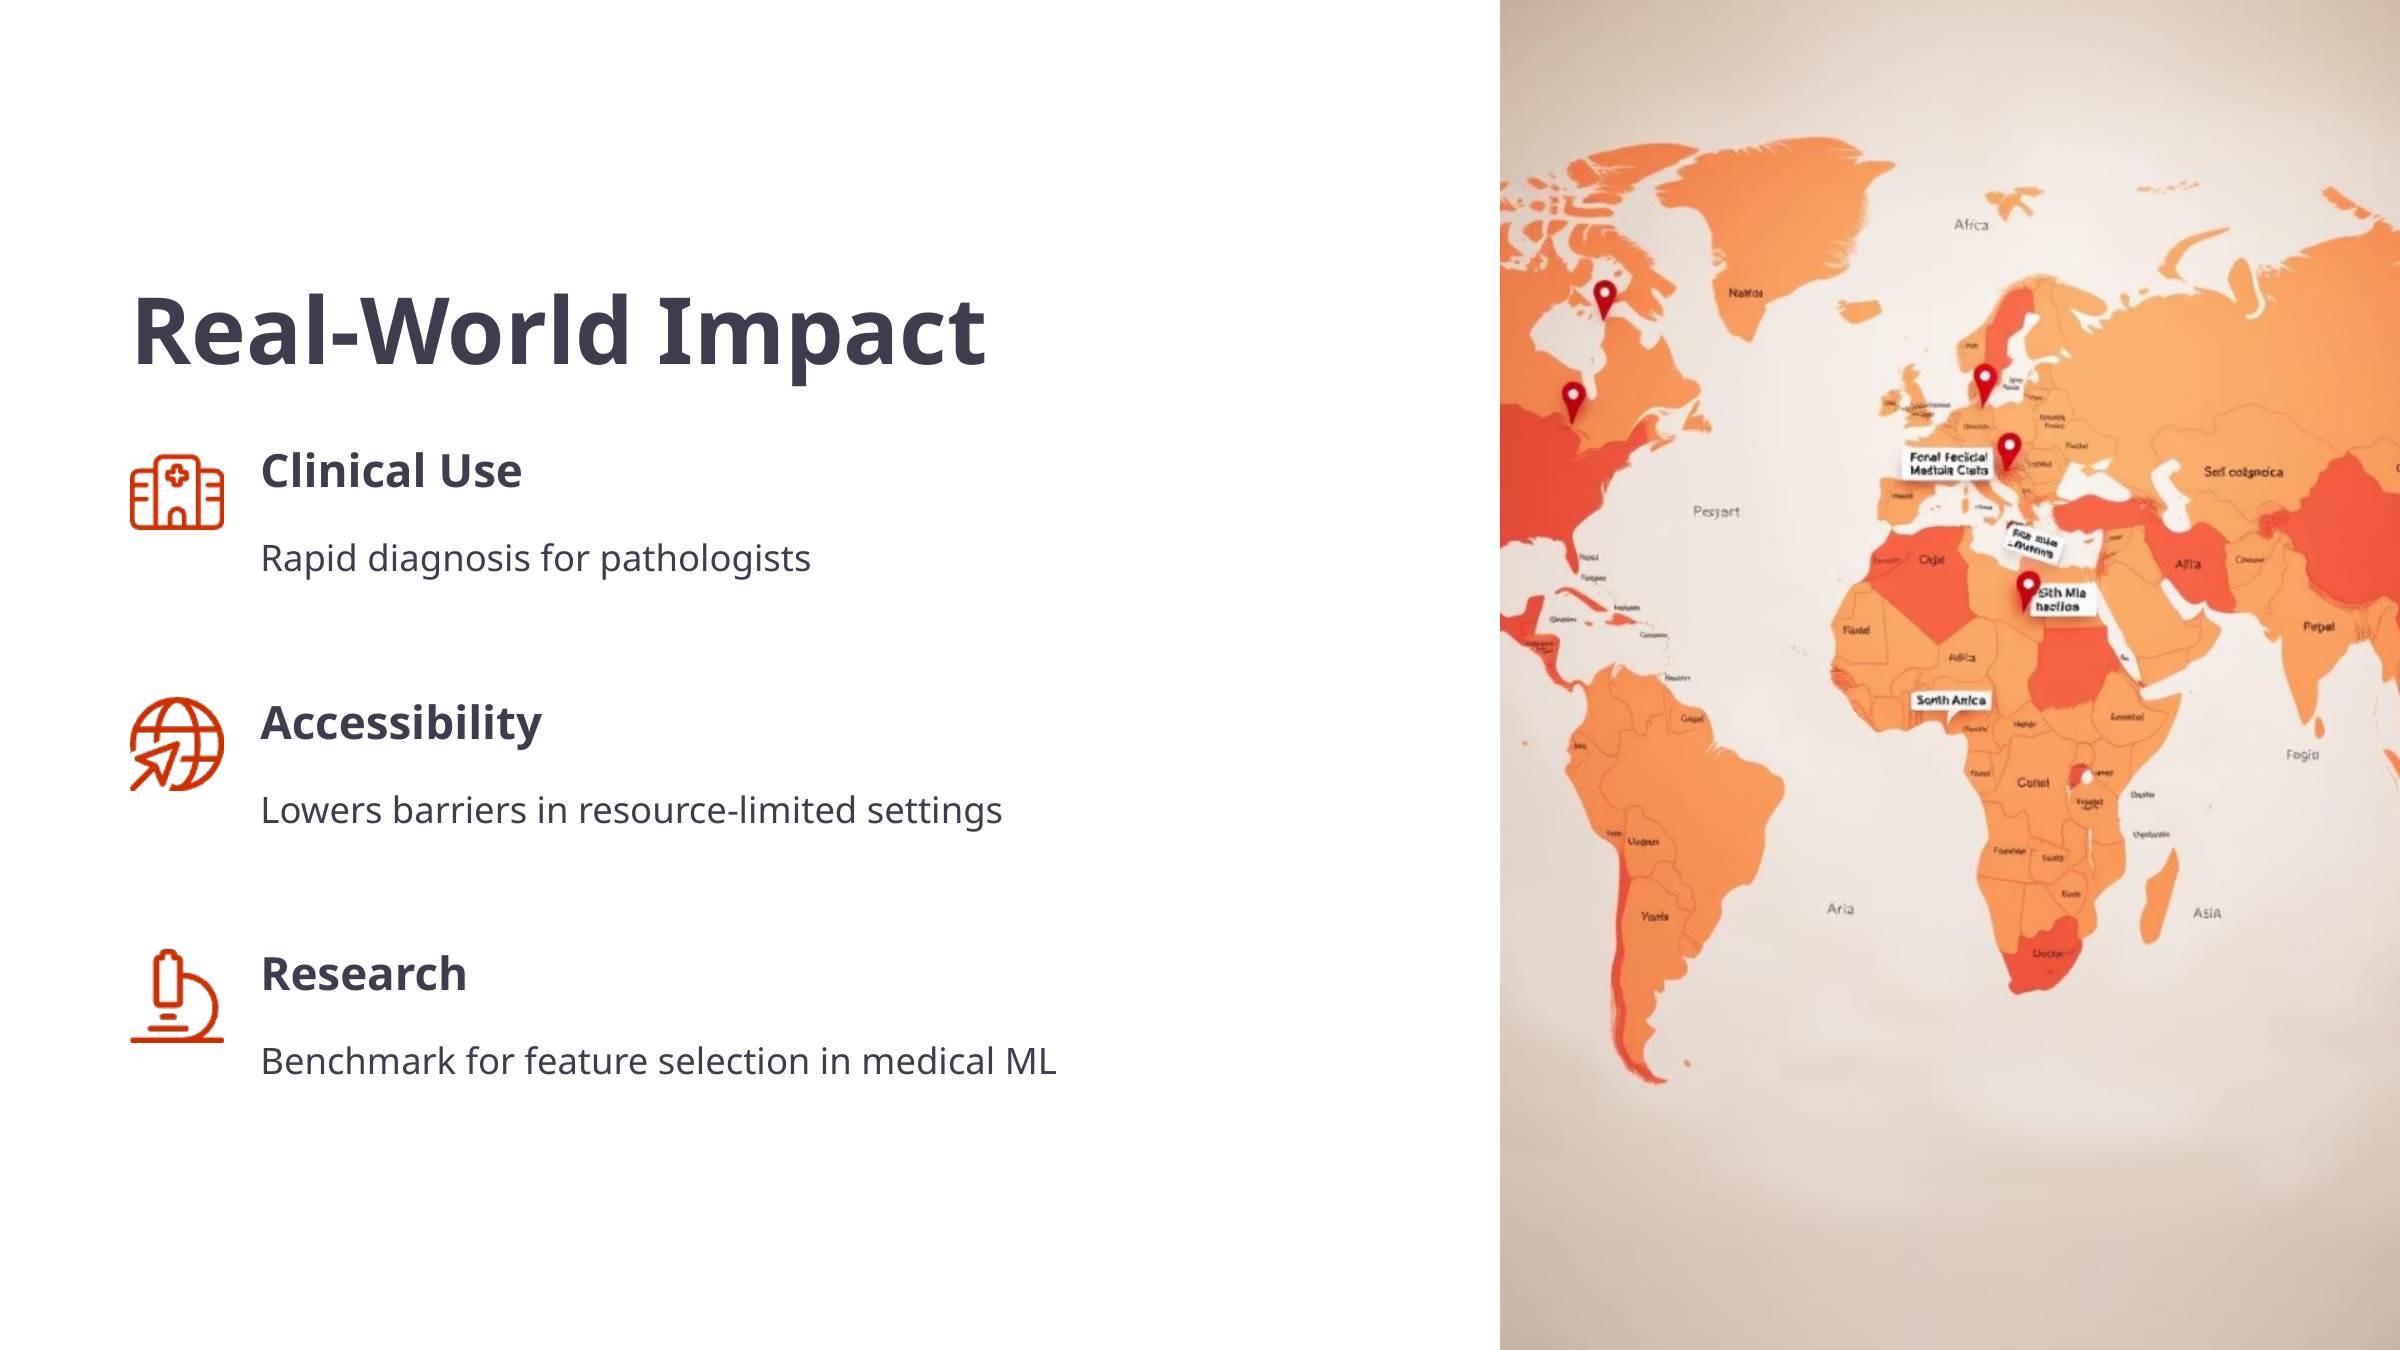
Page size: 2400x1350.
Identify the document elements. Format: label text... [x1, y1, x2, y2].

picture [130, 445, 224, 539]
picture [1499, 0, 2400, 1350]
picture [130, 697, 224, 791]
text_box Research [260, 942, 726, 1001]
text_box Rapid diagnosis for pathologists [260, 519, 1370, 580]
text_box Clinical Use [260, 439, 726, 498]
text_box Accessibility [260, 691, 726, 750]
text_box Lowers barriers in resource-limited settings [260, 771, 1370, 831]
text_box Benchmark for feature selection in medical ML [260, 1023, 1370, 1083]
text_box Real-World Impact [130, 267, 1061, 384]
picture [130, 949, 224, 1043]
